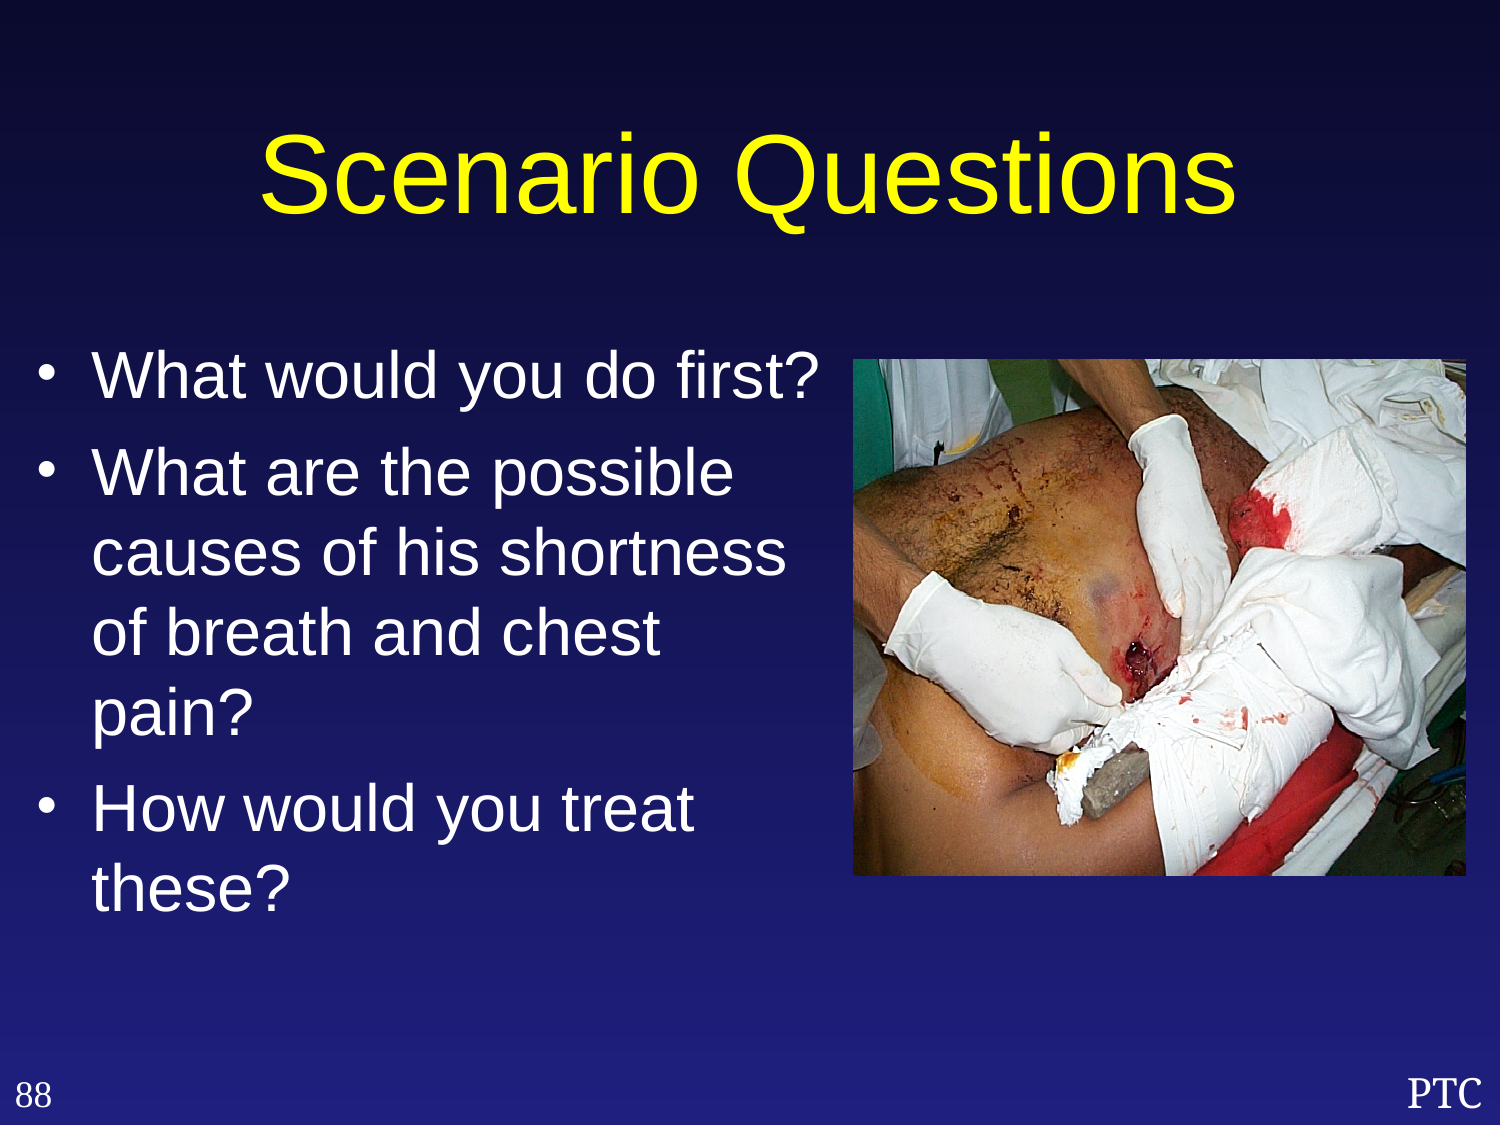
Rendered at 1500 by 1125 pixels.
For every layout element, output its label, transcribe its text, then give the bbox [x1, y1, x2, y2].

text_box Scenario Questions [111, 75, 1387, 263]
text_box What would you do first? What are the possible causes of his shortness of breath and chest pain? How would you treat these? [21, 324, 854, 1000]
text_box 88 [0, 1061, 68, 1123]
picture [853, 359, 1466, 876]
